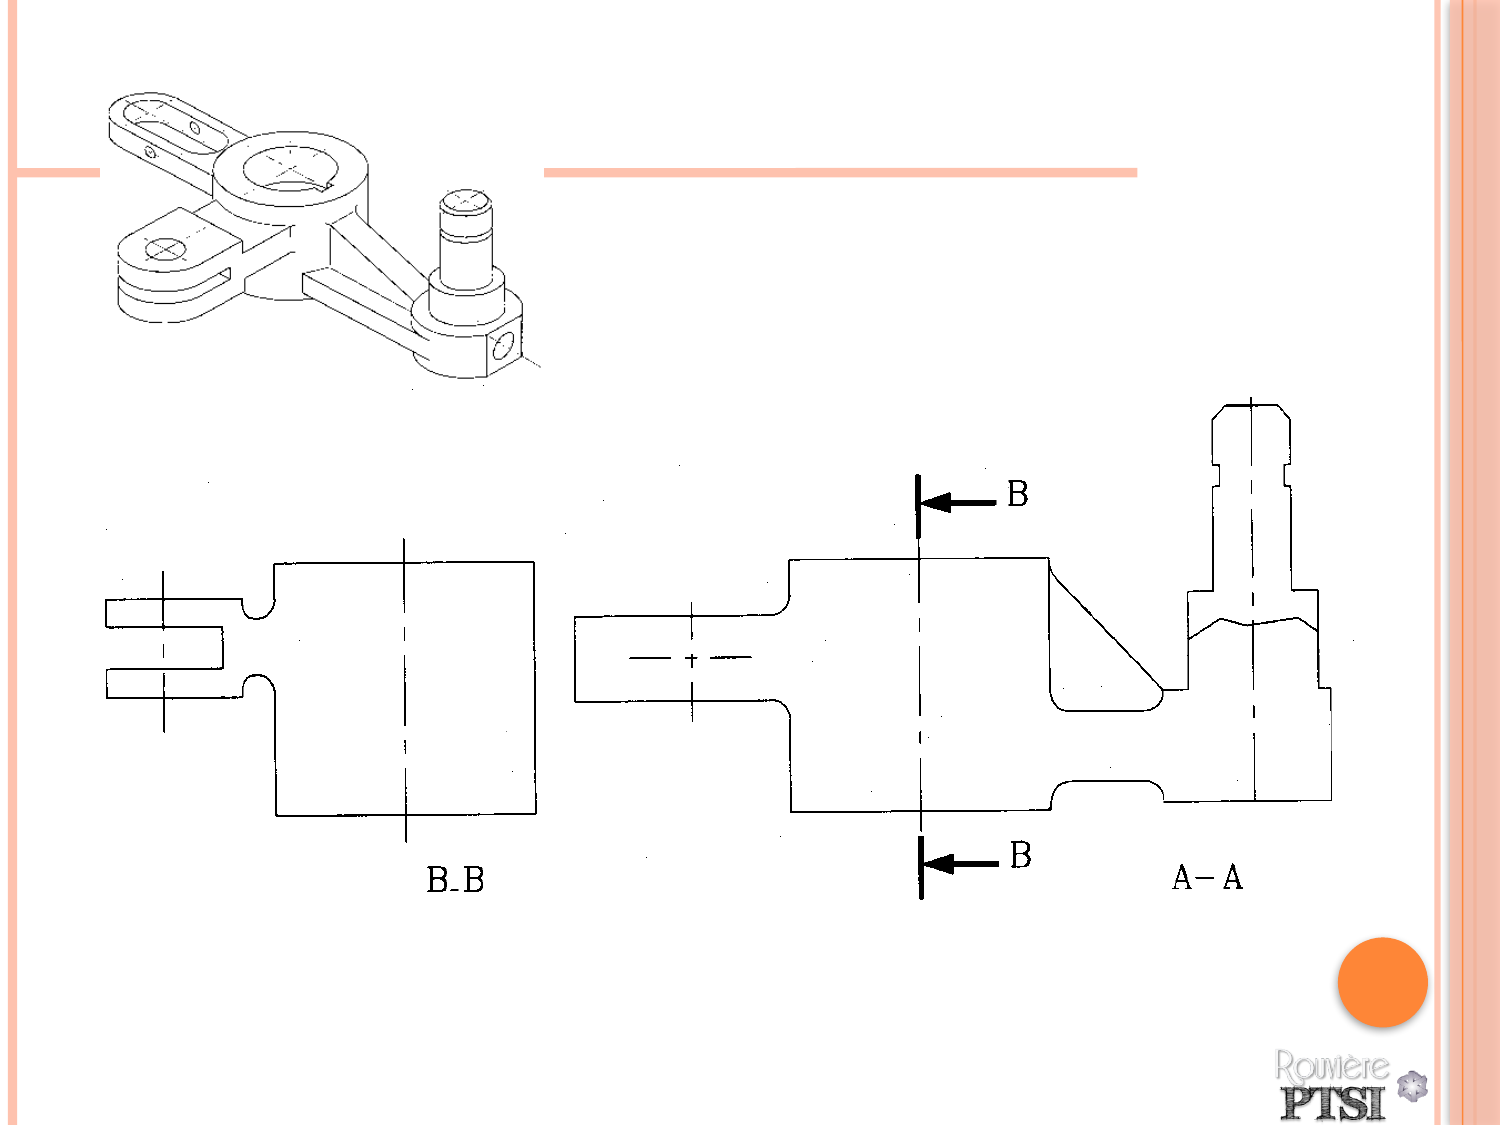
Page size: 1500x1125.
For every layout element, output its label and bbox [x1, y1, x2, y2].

picture [1274, 1048, 1428, 1125]
picture [99, 89, 1415, 930]
